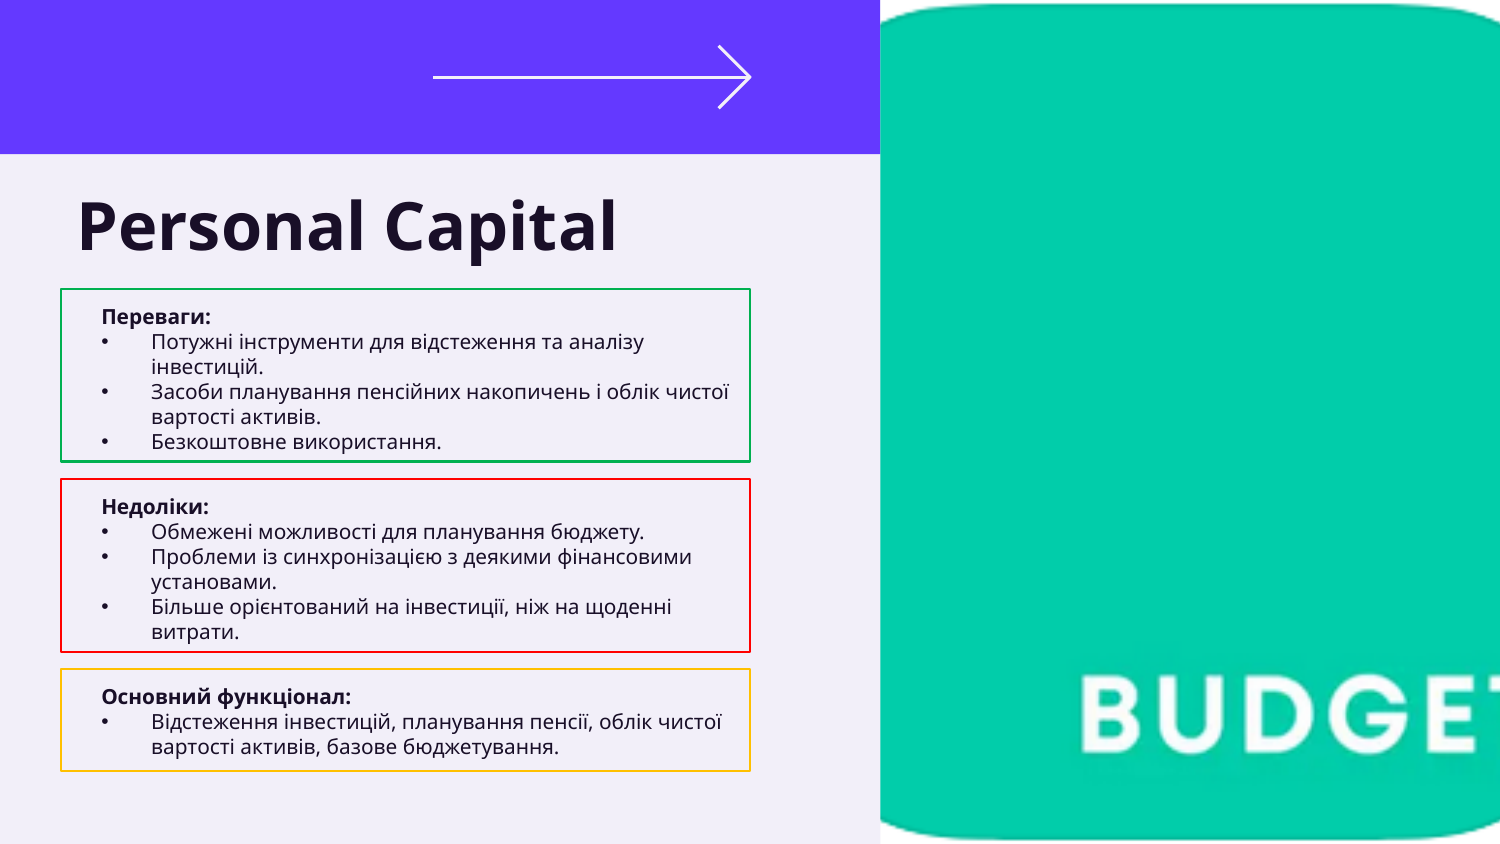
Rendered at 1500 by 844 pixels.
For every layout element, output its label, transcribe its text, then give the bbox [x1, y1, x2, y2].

subtitle Переваги: Потужні інструменти для відстеження та аналізу інвестицій. Засоби планування пенсійних накопичень і облік чистої вартості активів. Безкоштовне використання. [59, 287, 752, 464]
text_box Основний функціонал: Відстеження інвестицій, планування пенсії, облік чистої вартості активів, базове бюджетування. [61, 668, 750, 772]
picture [880, 0, 1500, 844]
title Personal Capital [61, 169, 692, 272]
text_box Недоліки: Обмежені можливості для планування бюджету. Проблеми із синхронізацією з деякими фінансовими установами. Більше орієнтований на інвестиції, ніж на щоденні витрати. [59, 477, 752, 654]
